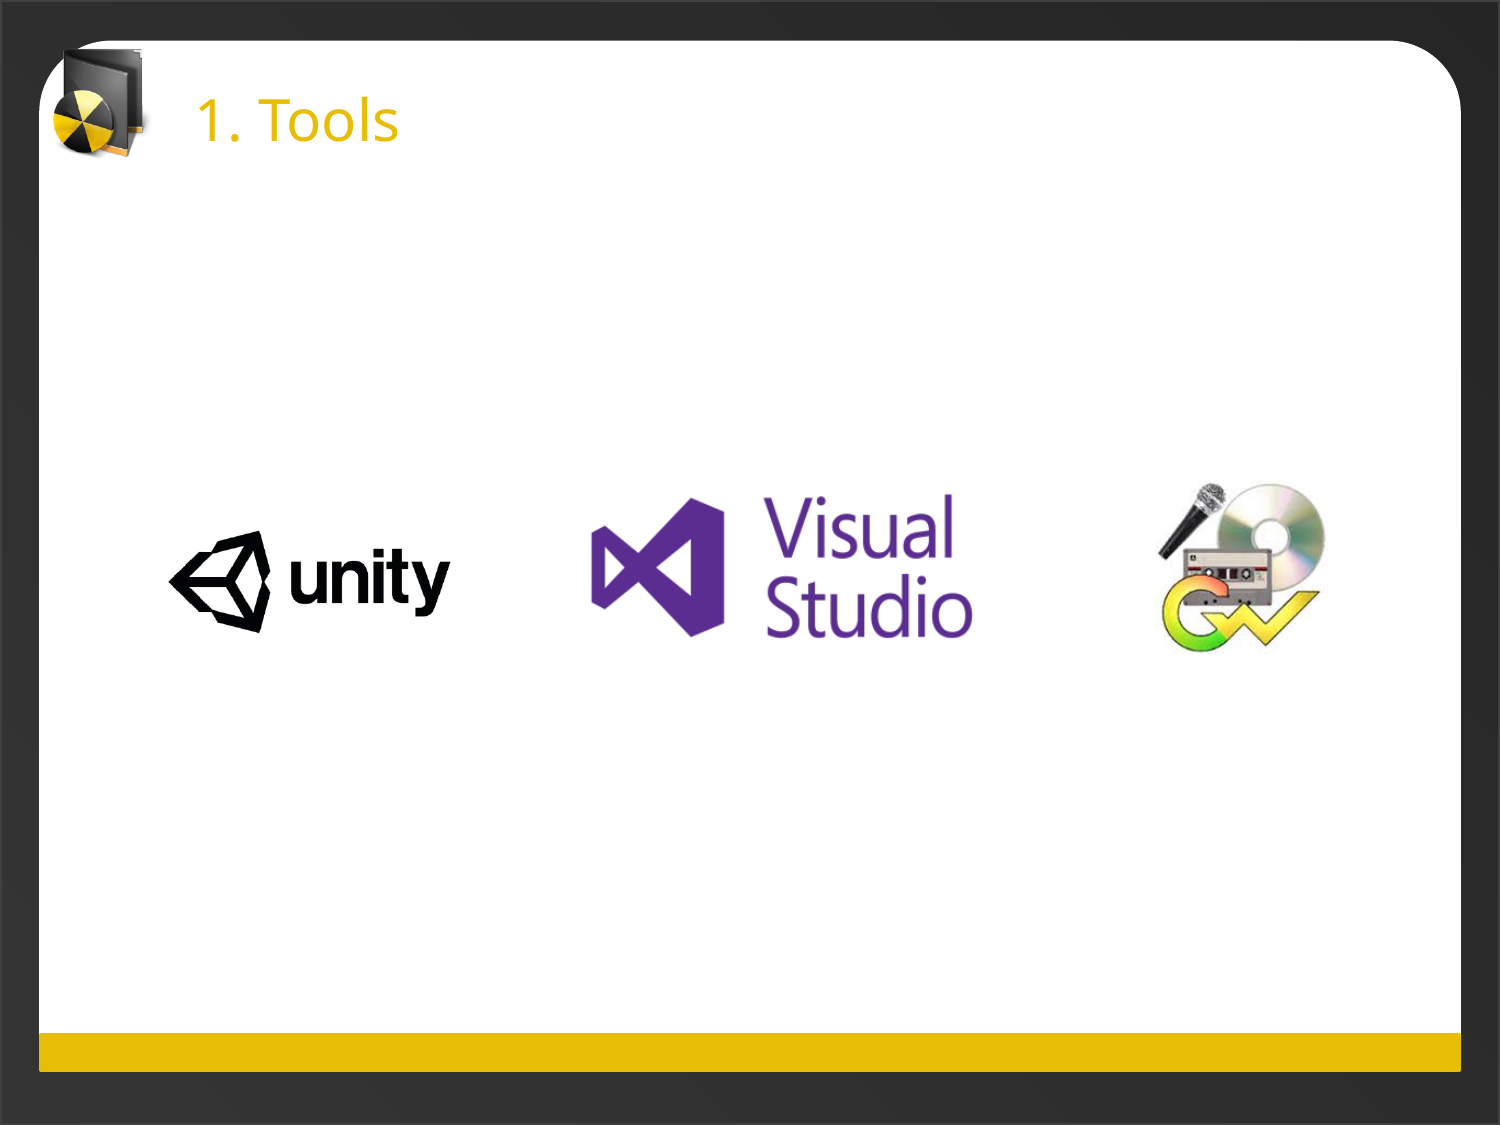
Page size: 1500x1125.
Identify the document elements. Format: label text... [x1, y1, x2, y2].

picture [41, 437, 1029, 726]
text_box [39, 40, 1461, 1033]
text_box 1. Tools [179, 75, 467, 161]
picture [1154, 480, 1328, 654]
text_box [39, 1033, 1461, 1072]
text_box [0, 0, 1500, 1125]
picture [40, 42, 160, 162]
